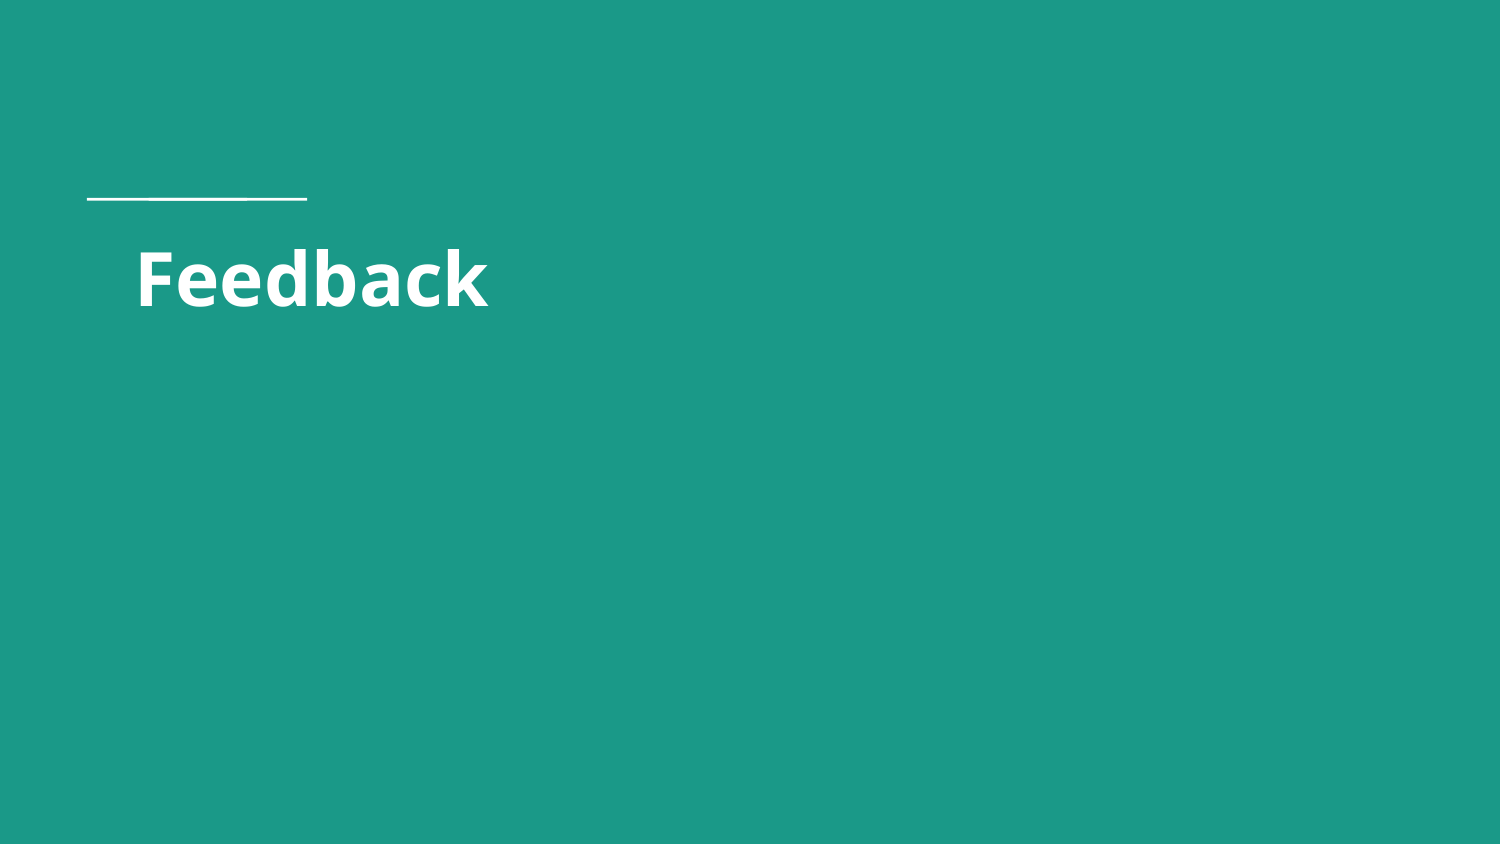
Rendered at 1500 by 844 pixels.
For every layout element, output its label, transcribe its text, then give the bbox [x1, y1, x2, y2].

title Feedback [119, 216, 1381, 466]
